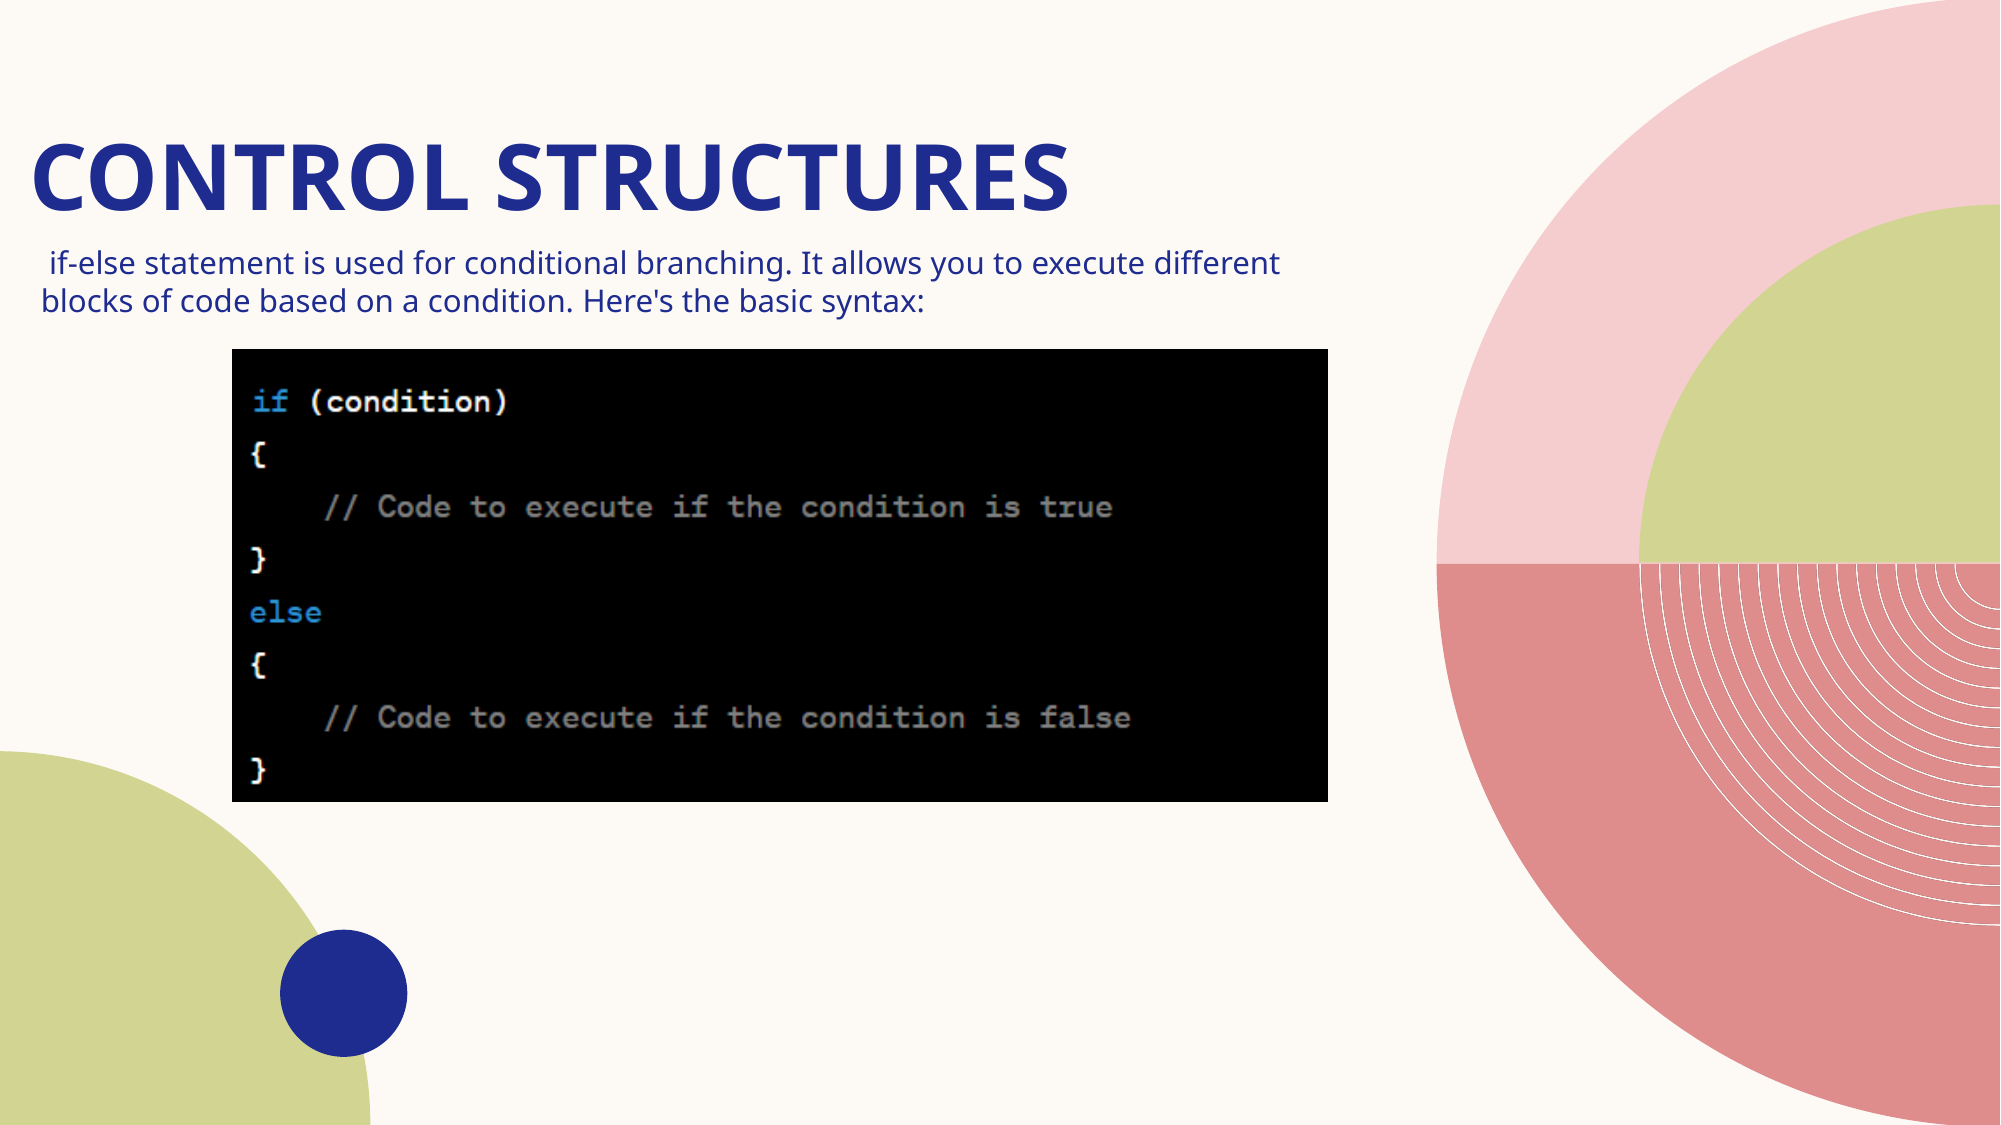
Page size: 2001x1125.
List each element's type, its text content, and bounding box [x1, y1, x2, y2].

picture [232, 349, 1328, 802]
picture [1639, 564, 2000, 926]
list if-else statement is used for conditional branching. It allows you to execute different blocks of code based on a condition. Here's the basic syntax: [25, 236, 1345, 467]
title Control Structures [14, 0, 1629, 236]
